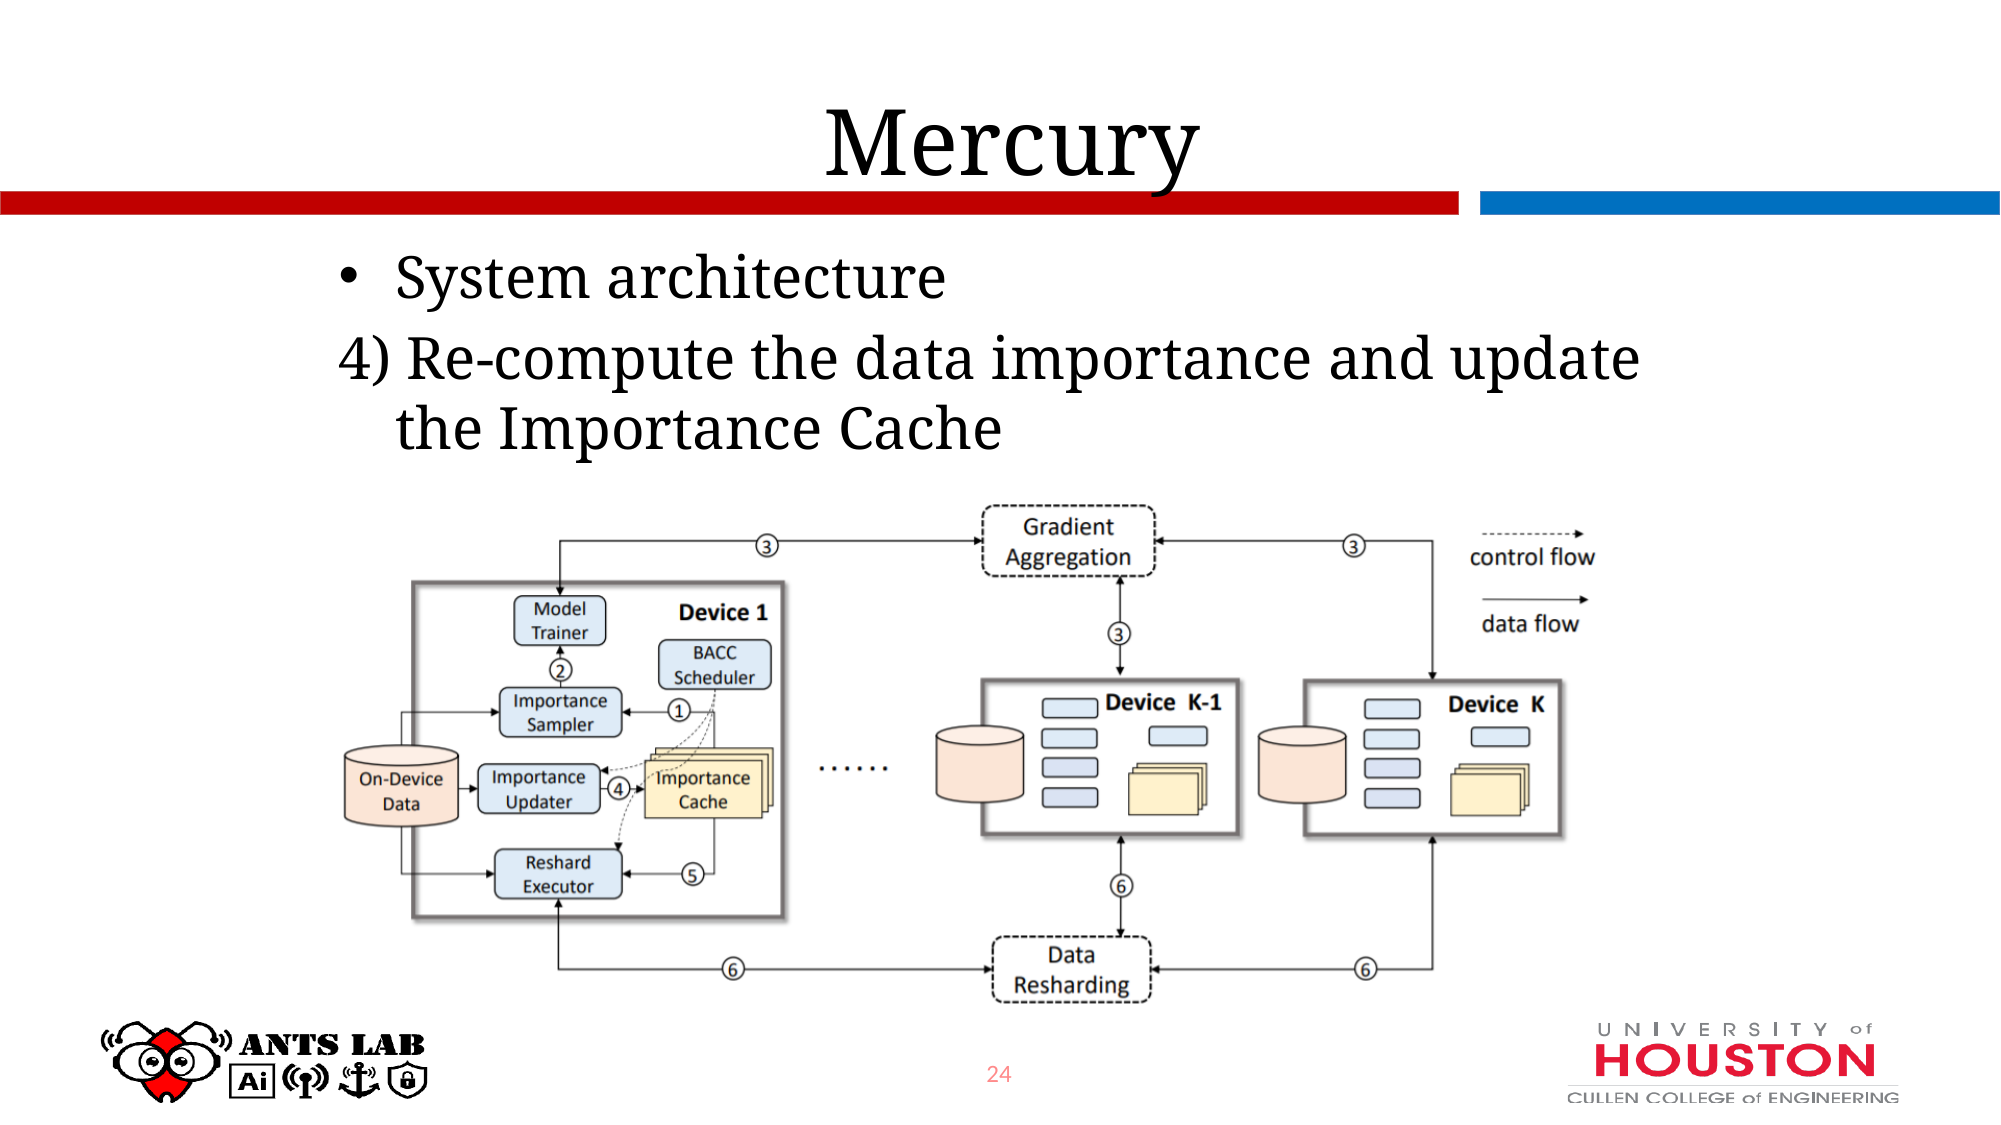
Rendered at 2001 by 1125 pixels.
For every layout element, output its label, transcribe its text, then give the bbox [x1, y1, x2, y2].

picture [99, 1021, 435, 1042]
picture [308, 497, 1643, 1006]
list System architecture 4) Re-compute the data importance and update the Importance Cache [323, 232, 1751, 1008]
slide_number 24 [99, 1042, 1899, 1103]
title Mercury [324, 45, 1675, 233]
